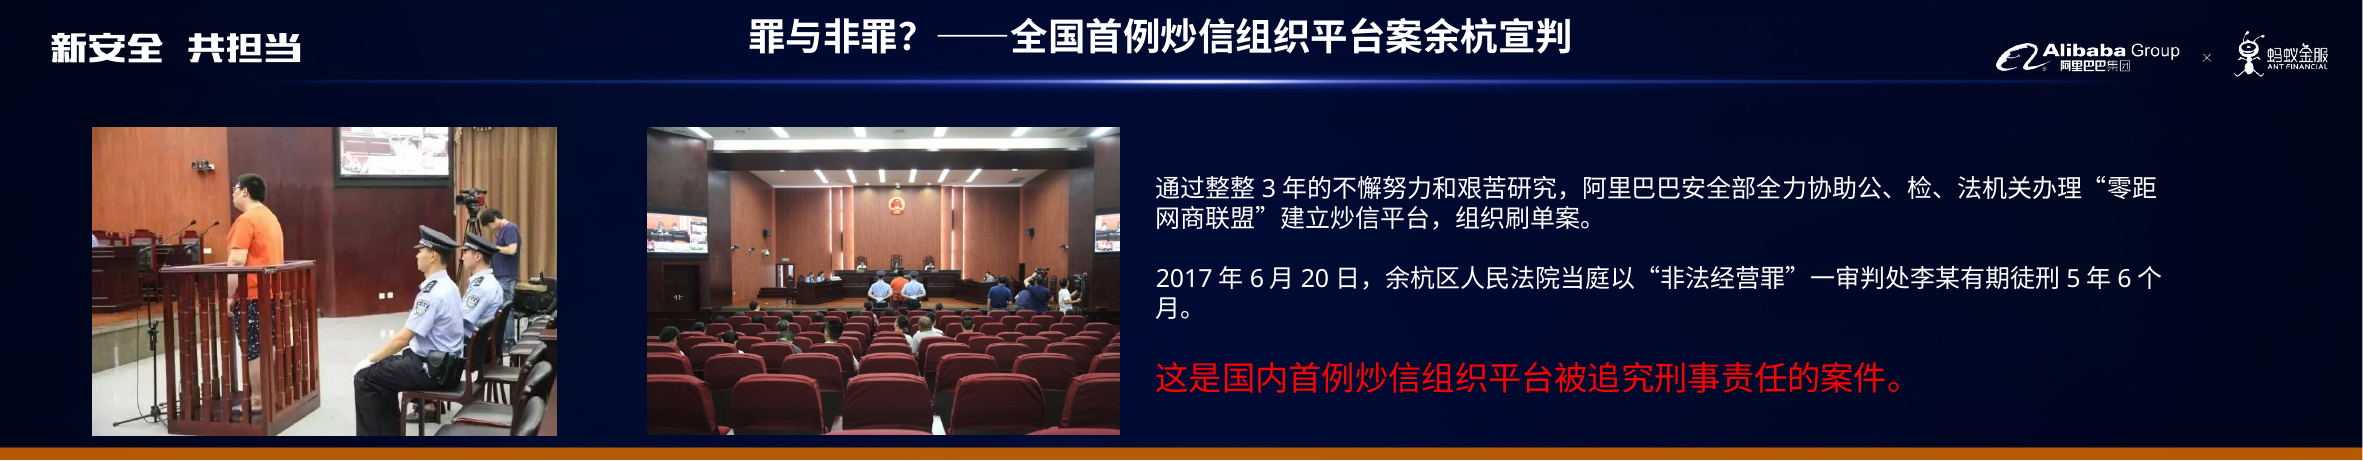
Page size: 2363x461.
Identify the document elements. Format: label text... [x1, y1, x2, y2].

picture [0, 0, 2363, 460]
text_box 罪与非罪？——全国首例炒信组织平台案余杭宣判 [722, 0, 1600, 71]
text_box 通过整整3年的不懈努力和艰苦研究，阿里巴巴安全部全力协助公、检、法机关办理“零距网商联盟”建立炒信平台，组织刷单案。 2017年6月20日，余杭区人民法院当庭以“非法经营罪”一审判处李某有期徒刑5年6个月。 这是国内首例炒信组织平台被追究刑事责任的案件。 [1129, 159, 2198, 411]
